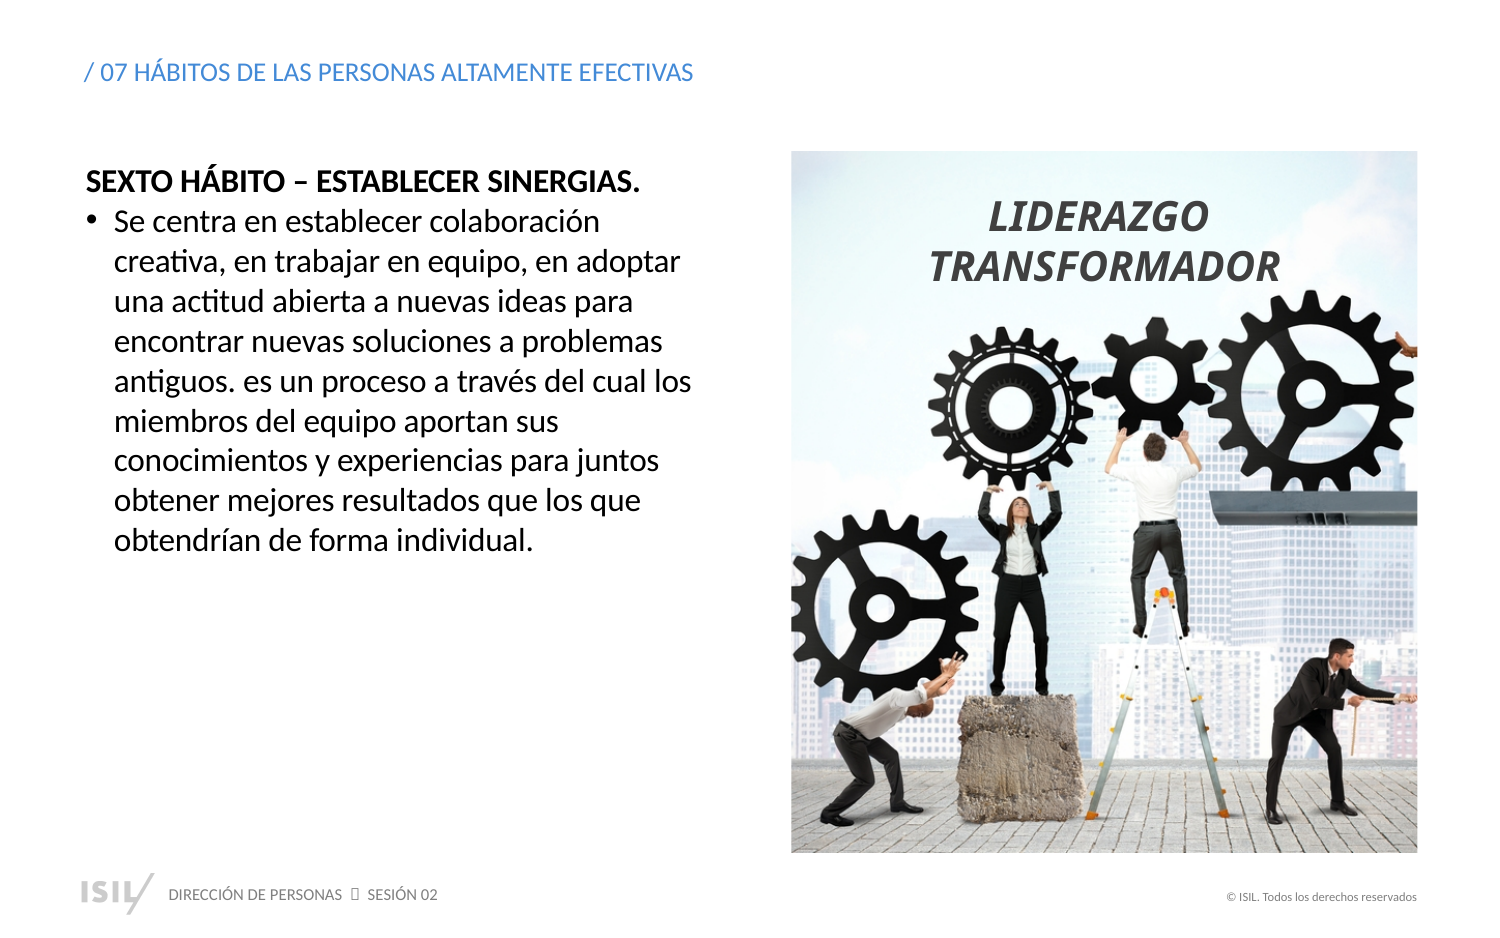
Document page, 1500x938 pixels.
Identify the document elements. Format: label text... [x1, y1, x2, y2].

picture [791, 151, 1418, 853]
text_box / 07 HÁBITOS DE LAS PERSONAS ALTAMENTE EFECTIVAS [83, 54, 726, 87]
text_box SEXTO HÁBITO – ESTABLECER SINERGIAS. Se centra en establecer colaboración creativa, en trabajar en equipo, en adoptar una actitud abierta a nuevas ideas para encontrar nuevas soluciones a problemas antiguos. es un proceso a través del cual los miembros del equipo aportan sus conocimientos y experiencias para juntos obtener mejores resultados que los que obtendrían de forma individual. [83, 159, 709, 559]
